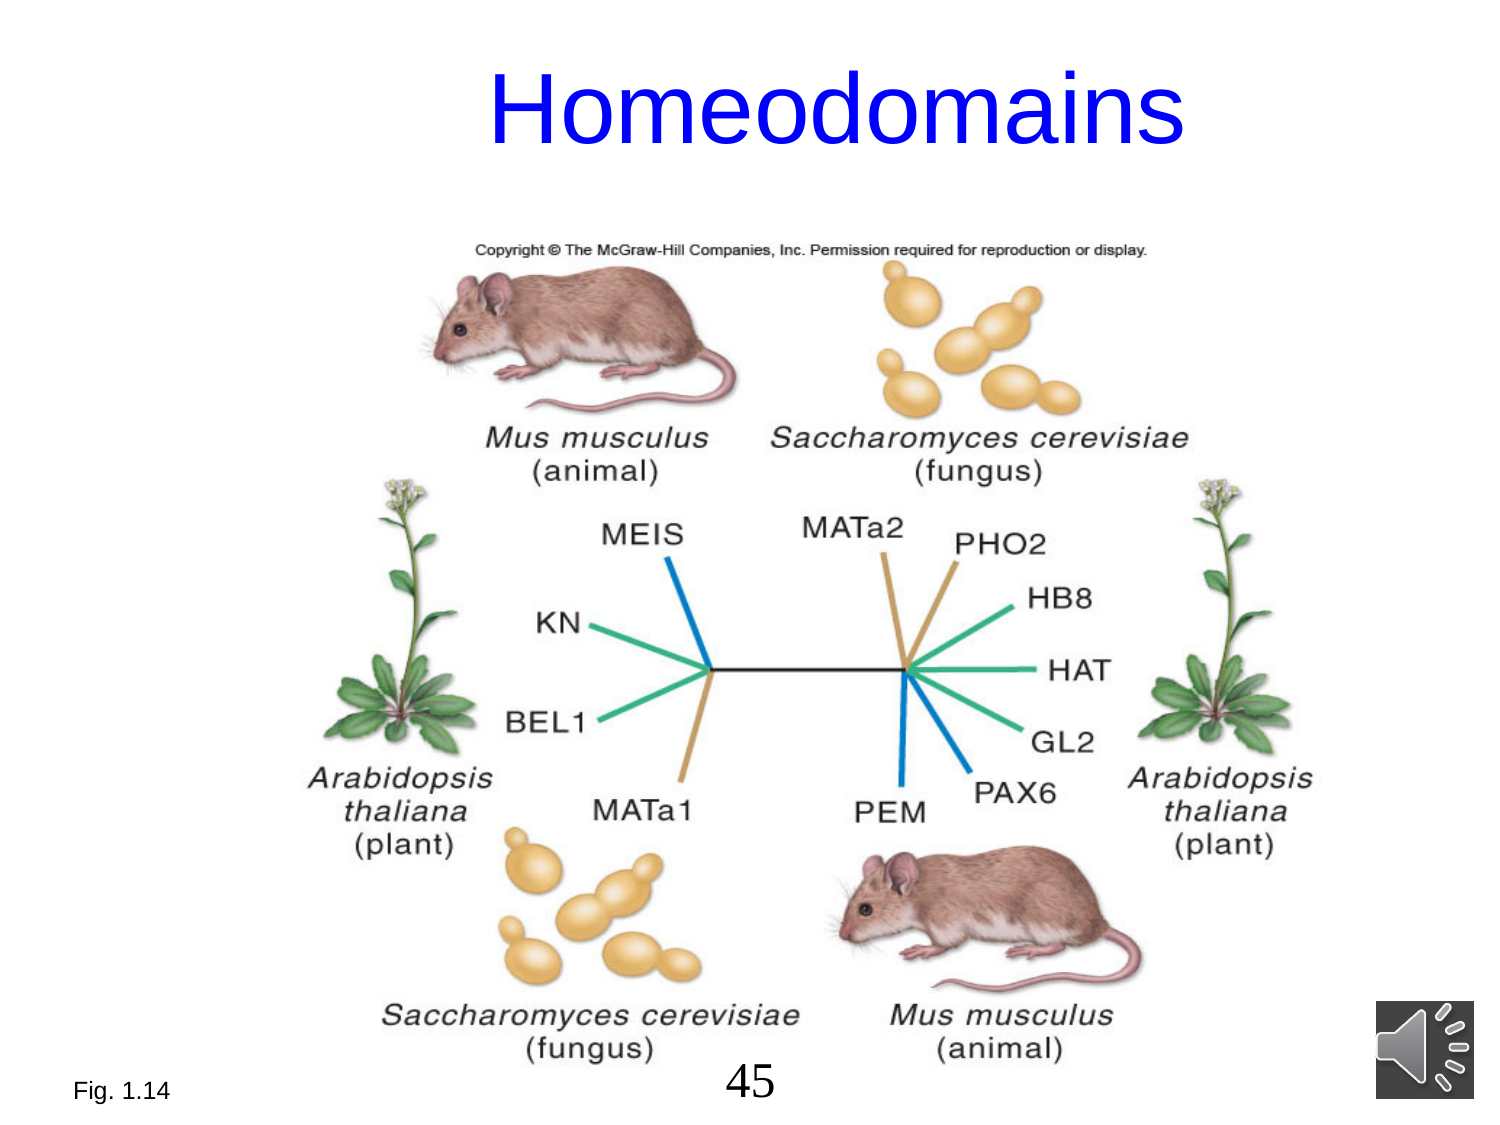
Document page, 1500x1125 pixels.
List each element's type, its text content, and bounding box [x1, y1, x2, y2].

picture [1374, 999, 1476, 1101]
text_box 45 [719, 1078, 783, 1108]
picture [301, 242, 1321, 1070]
text_box Homeodomains [481, 43, 1194, 164]
title Fig. 1.14 [58, 1068, 382, 1111]
